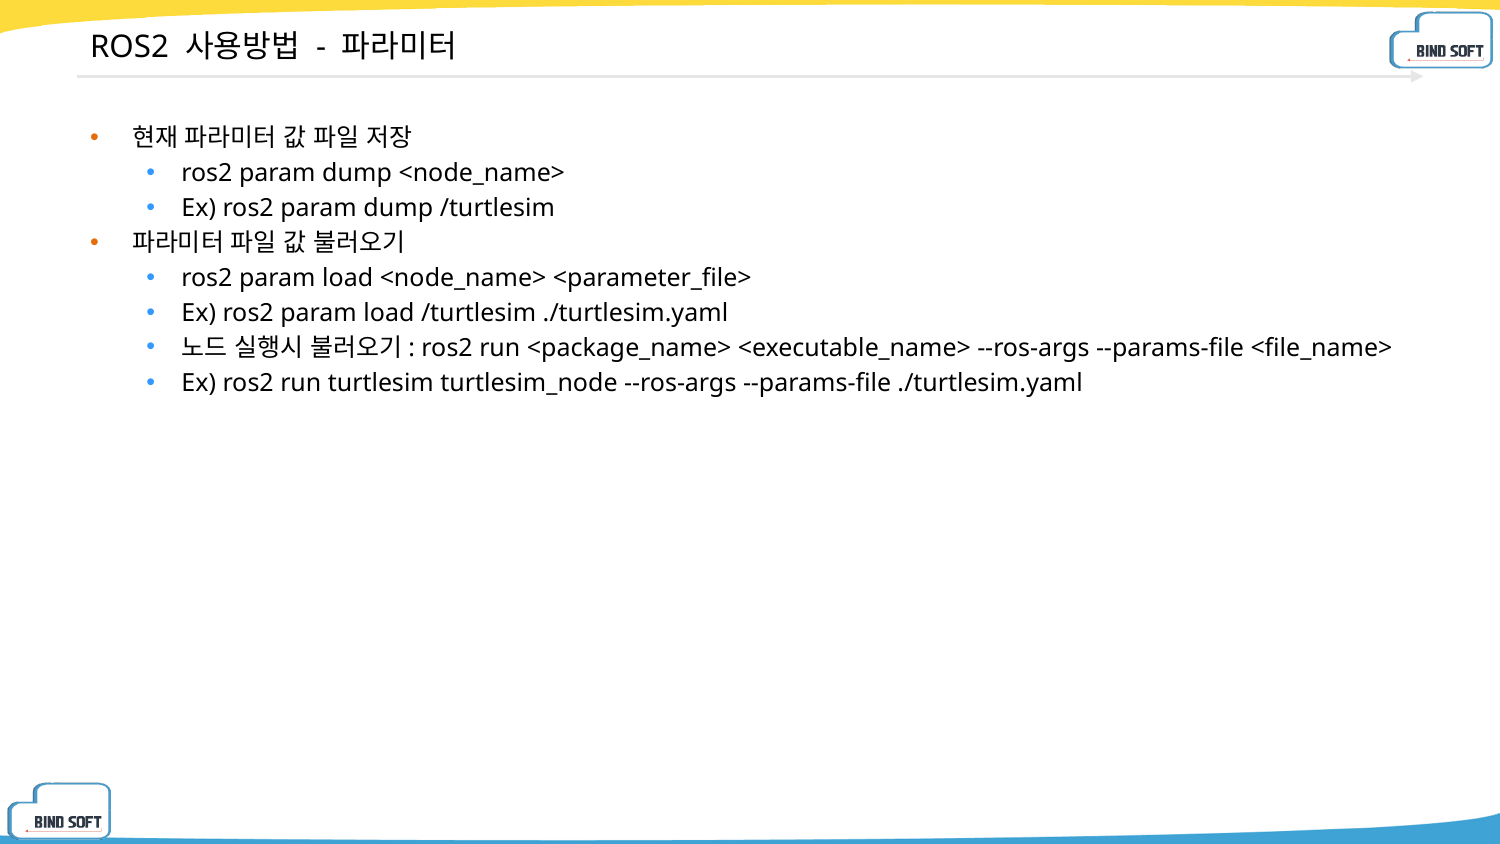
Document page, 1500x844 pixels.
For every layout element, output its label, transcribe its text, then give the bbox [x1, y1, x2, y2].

title ROS2 사용방법 - 파라미터 [75, 8, 1425, 81]
list 현재 파라미터 값 파일 저장 ros2 param dump <node_name> Ex) ros2 param dump /turtlesim 파라미터 파일 값 불러오기 ros2 param load <node_name> <parameter_file> Ex) ros2 param load /turtlesim ./turtlesim.yaml 노드 실행시 불러오기: ros2 run <package_name> <executable_name> --ros-args --params-file <file_name> Ex) ros2 run turtlesim turtlesim_node --ros-args --params-file ./turtlesim.yaml [75, 114, 1425, 791]
picture [0, 752, 1500, 844]
picture [0, 0, 1500, 72]
